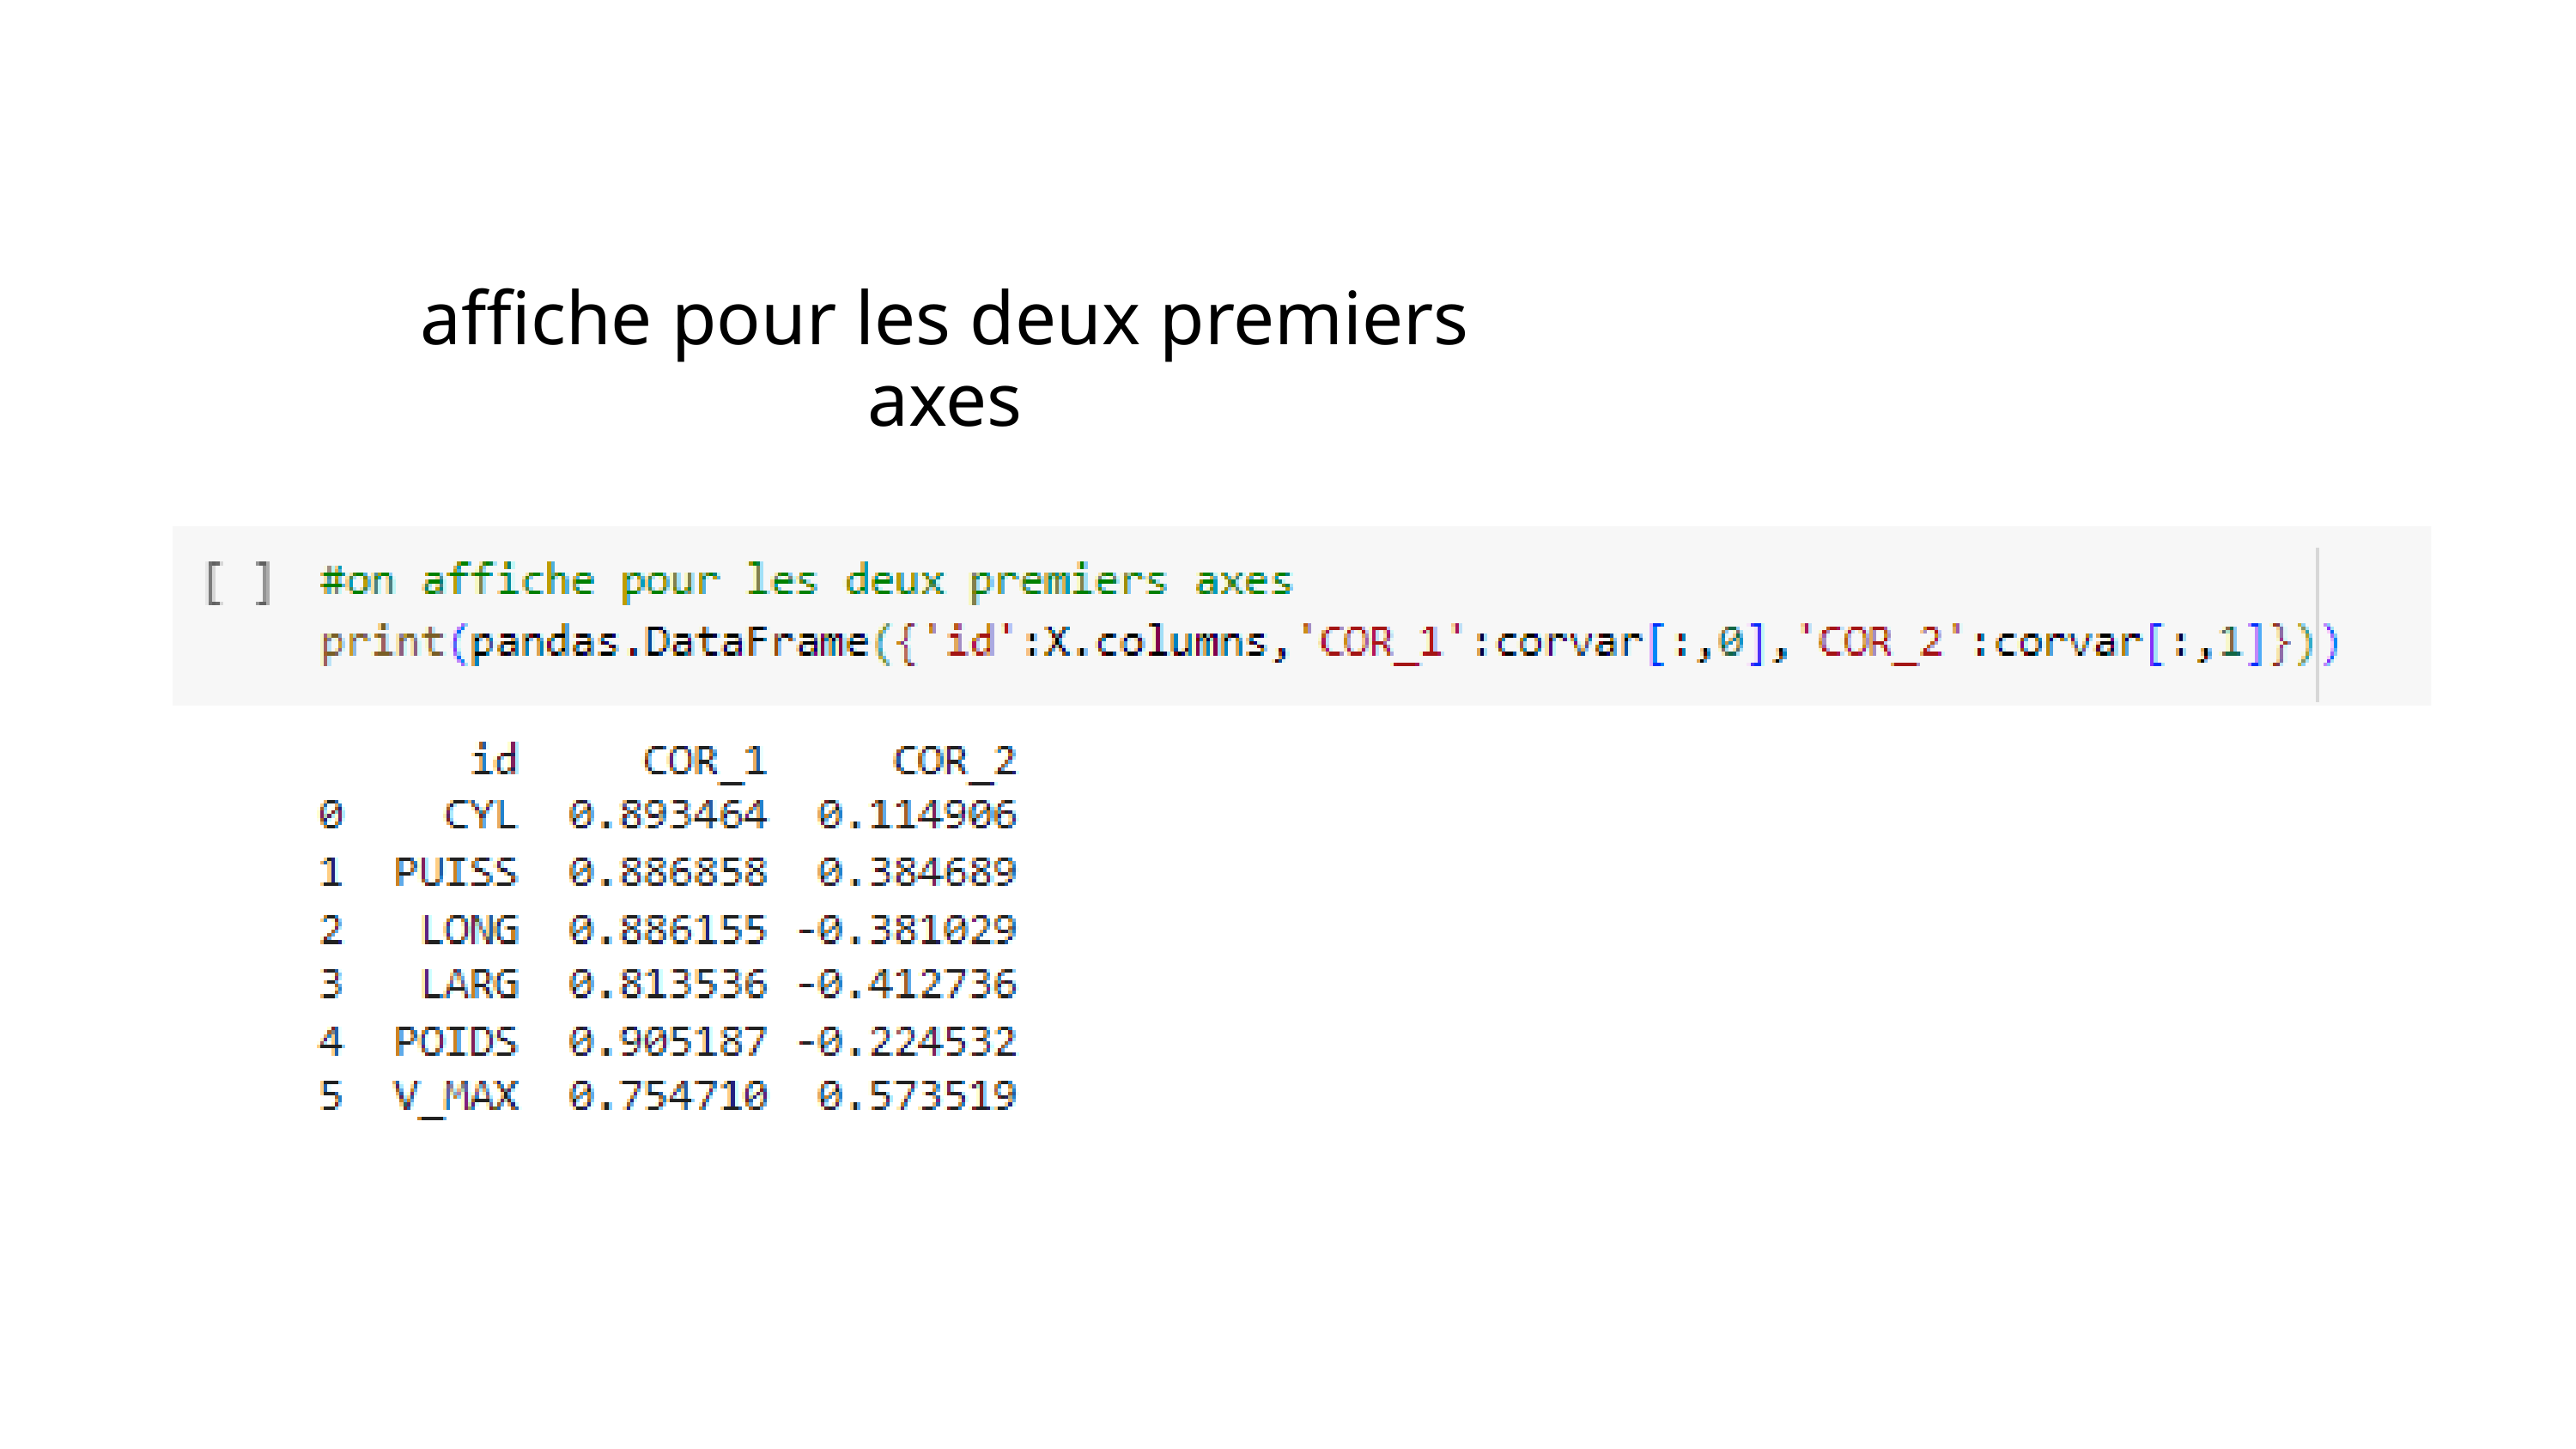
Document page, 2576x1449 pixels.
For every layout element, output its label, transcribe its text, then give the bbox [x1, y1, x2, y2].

text_box [144, 526, 2432, 1125]
text_box affiche pour les deux premiers axes [365, 277, 1526, 441]
